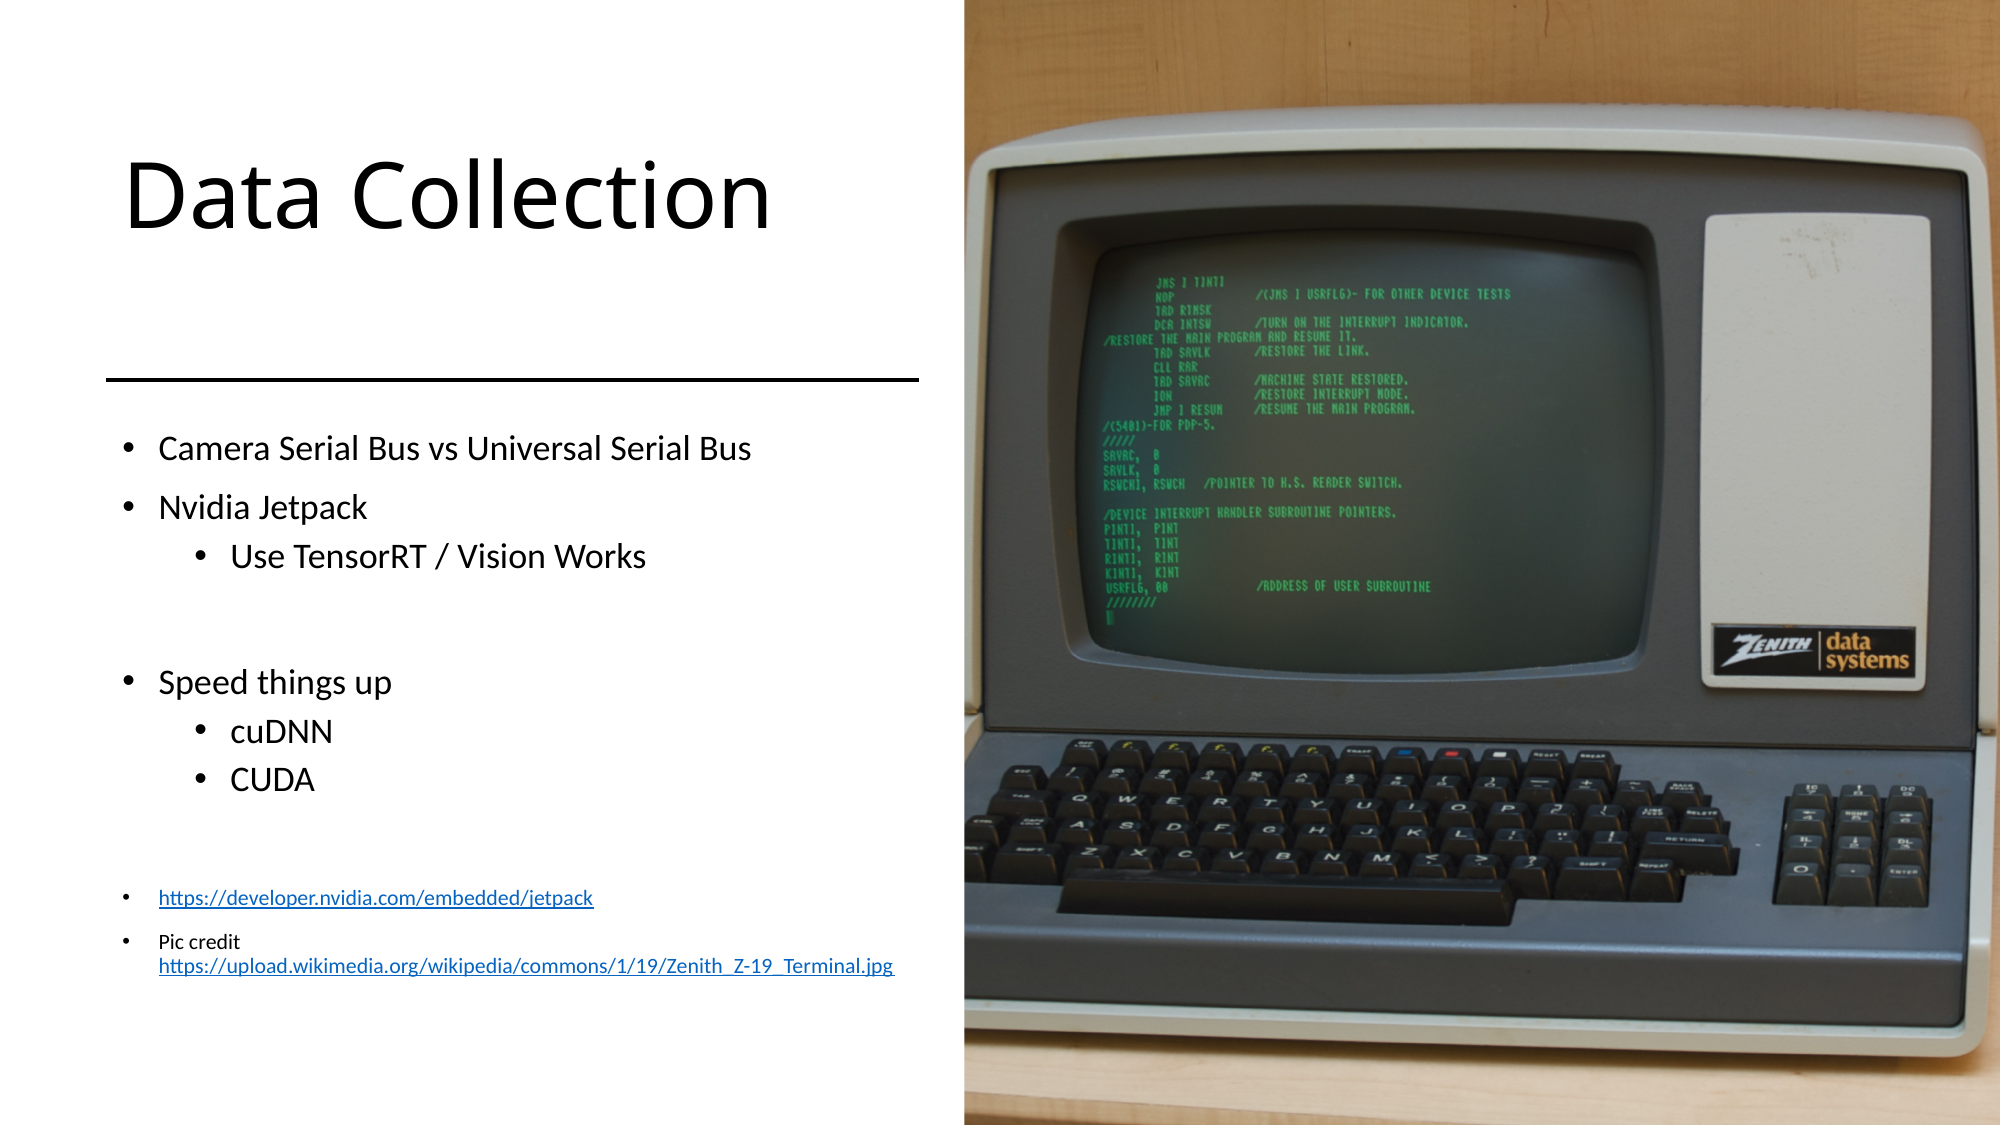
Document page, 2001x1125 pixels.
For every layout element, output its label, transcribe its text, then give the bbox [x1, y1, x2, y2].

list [964, 0, 2000, 1125]
list Camera Serial Bus vs Universal Serial Bus Nvidia Jetpack Use TensorRT / Vision Works Speed things up cuDNN CUDA https://developer.nvidia.com/embedded/jetpack Pic credit https://upload.wikimedia.org/wikipedia/commons/1/19/Zenith_Z-19_Terminal.jpg [107, 422, 948, 991]
title Data Collection [107, 59, 948, 338]
